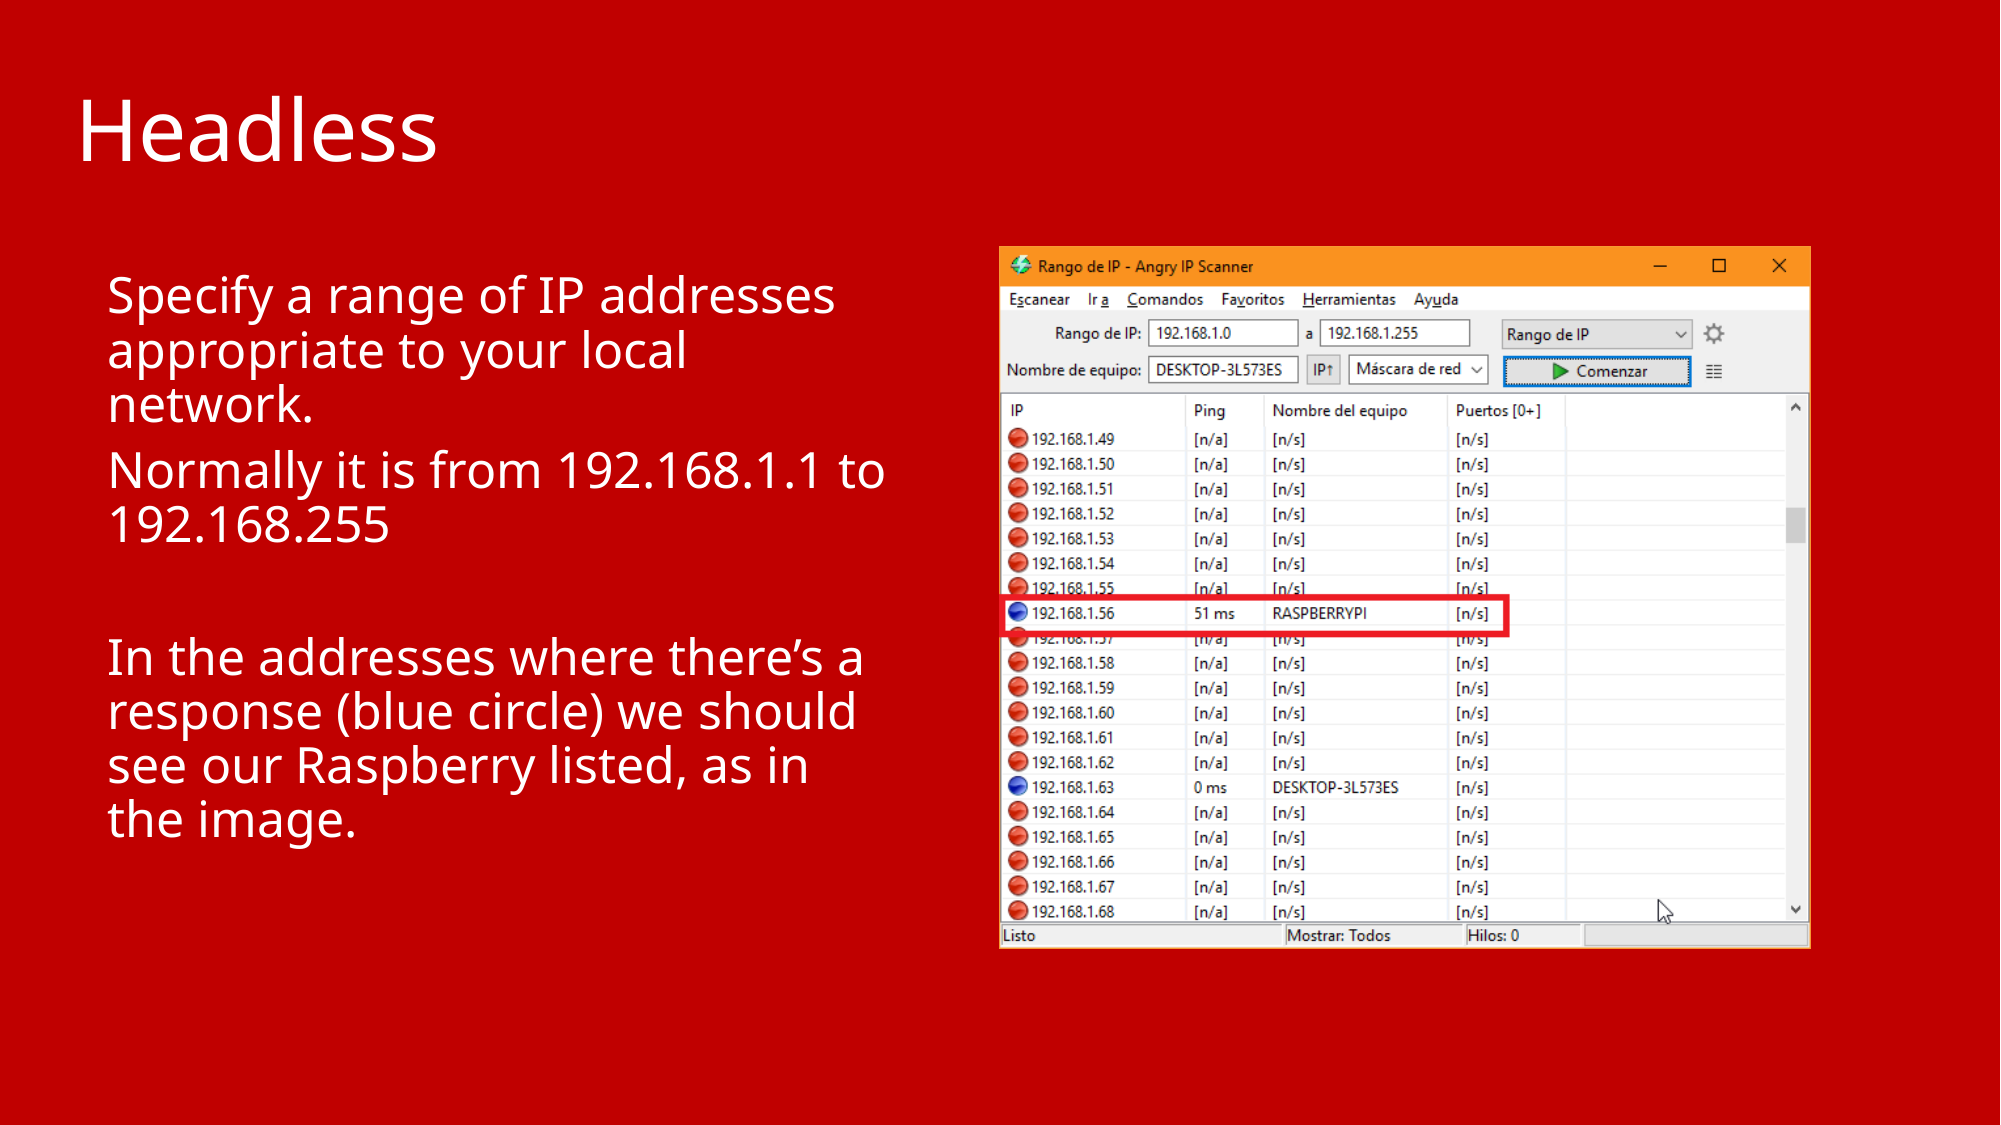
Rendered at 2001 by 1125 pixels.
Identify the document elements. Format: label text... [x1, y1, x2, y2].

picture [999, 246, 1811, 950]
list Headless [44, 63, 1956, 205]
text_box Specify a range of IP addresses appropriate to your local network. Normally it is from 192.168.1.1 to 192.168.255 In the addresses where there’s a response (blue circle) we should see our Raspberry listed, as in the image. [77, 246, 927, 1125]
